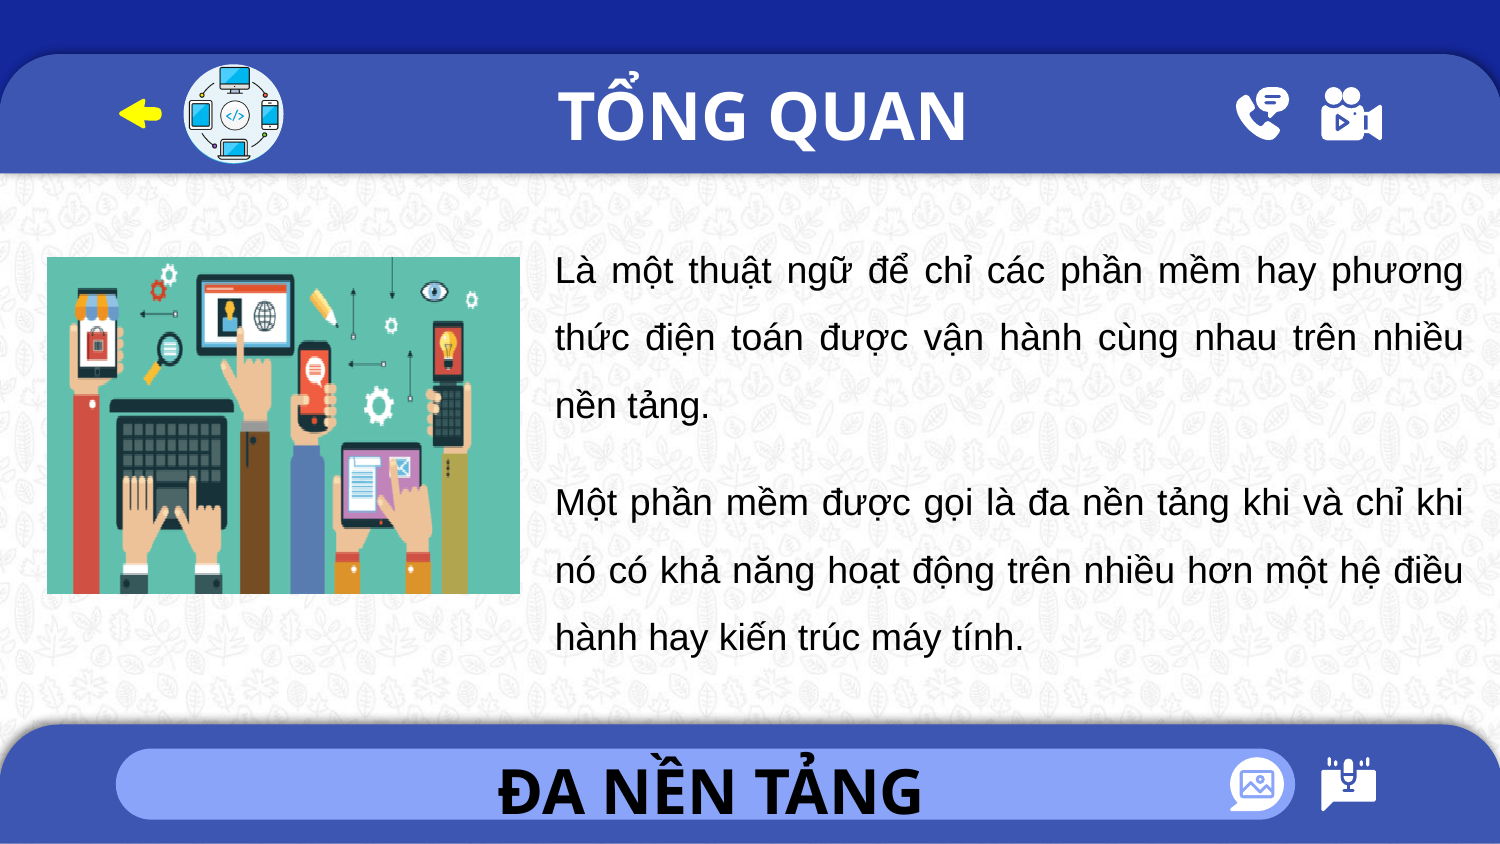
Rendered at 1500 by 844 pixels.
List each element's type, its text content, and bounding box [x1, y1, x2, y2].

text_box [1321, 756, 1377, 812]
text_box [119, 98, 162, 129]
picture [0, 174, 1500, 771]
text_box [1234, 86, 1383, 141]
text_box TỔNG QUAN [484, 58, 1044, 140]
text_box ĐA NỀN TẢNG [172, 735, 1251, 844]
list Là một thuật ngữ để chỉ các phần mềm hay phương thức điện toán được vận hành cùng nhau trên nhiều nền tảng. Một phần mềm được gọi là đa nền tảng khi và chỉ khi nó có khả năng hoạt động trên nhiều hơn một hệ điều hành hay kiến trúc máy tính. [518, 180, 1480, 702]
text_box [1229, 756, 1285, 812]
picture [183, 64, 284, 165]
